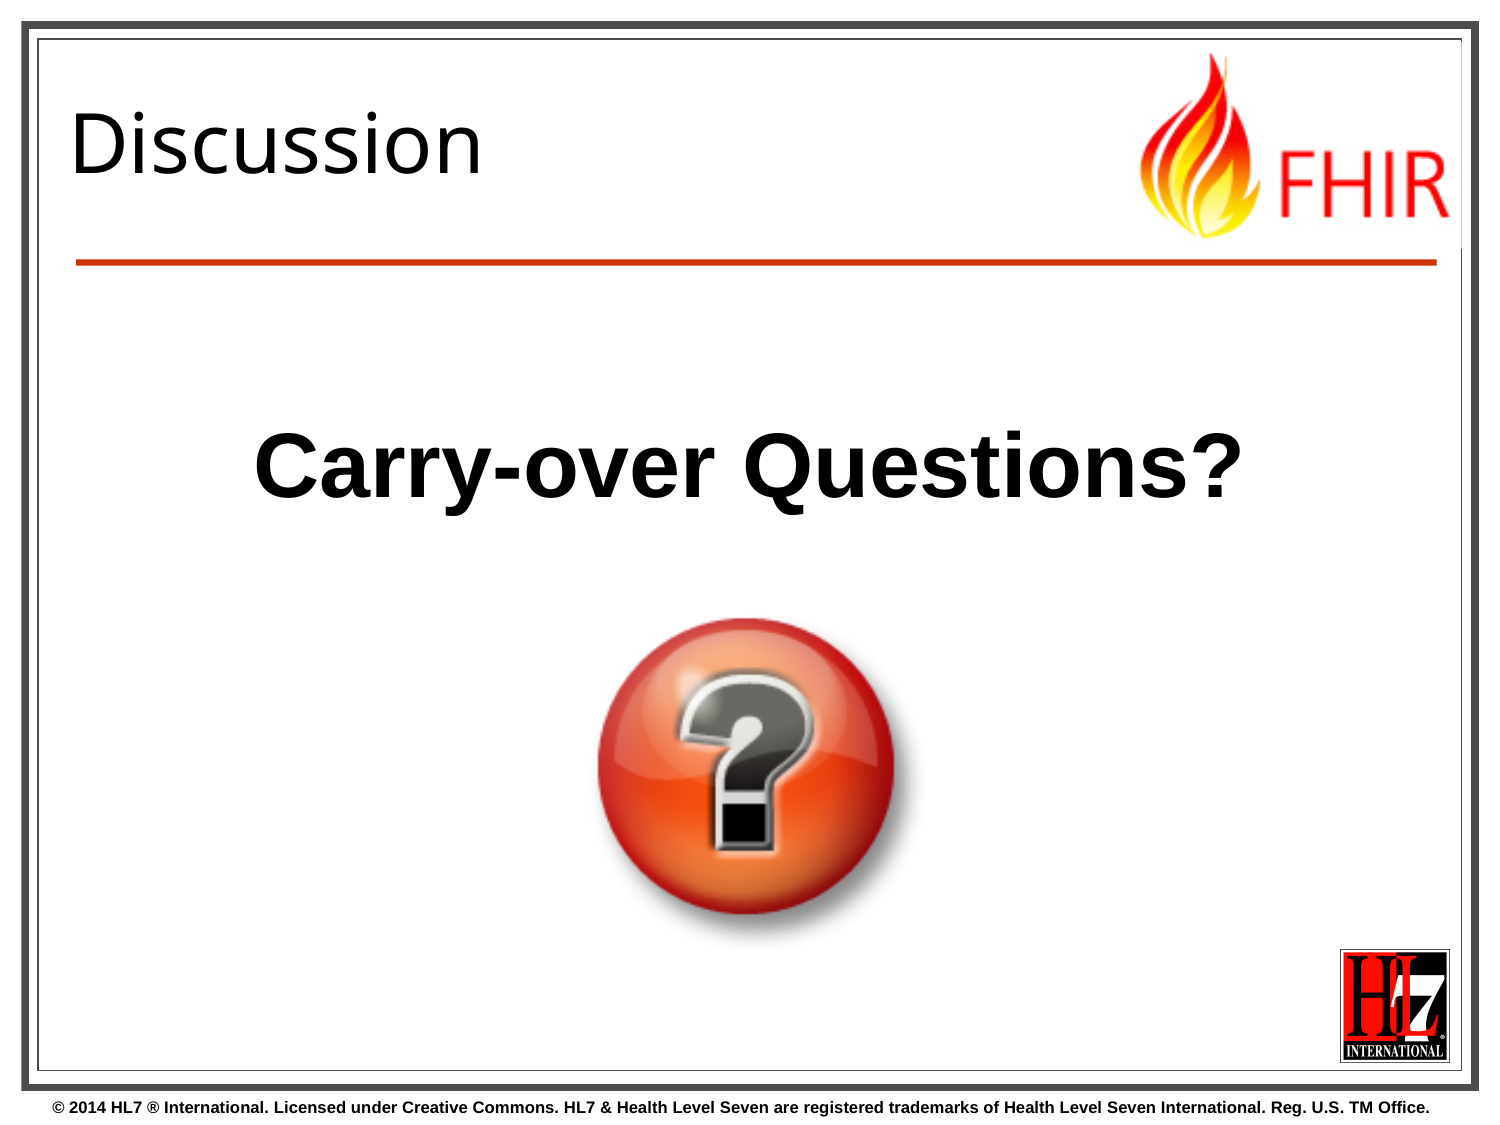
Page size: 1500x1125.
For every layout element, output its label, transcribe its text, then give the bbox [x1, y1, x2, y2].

list Carry-over Questions? [62, 299, 1438, 1035]
picture [587, 612, 926, 951]
picture [1128, 42, 1462, 249]
title Discussion [53, 54, 1128, 244]
picture [1340, 949, 1450, 1063]
